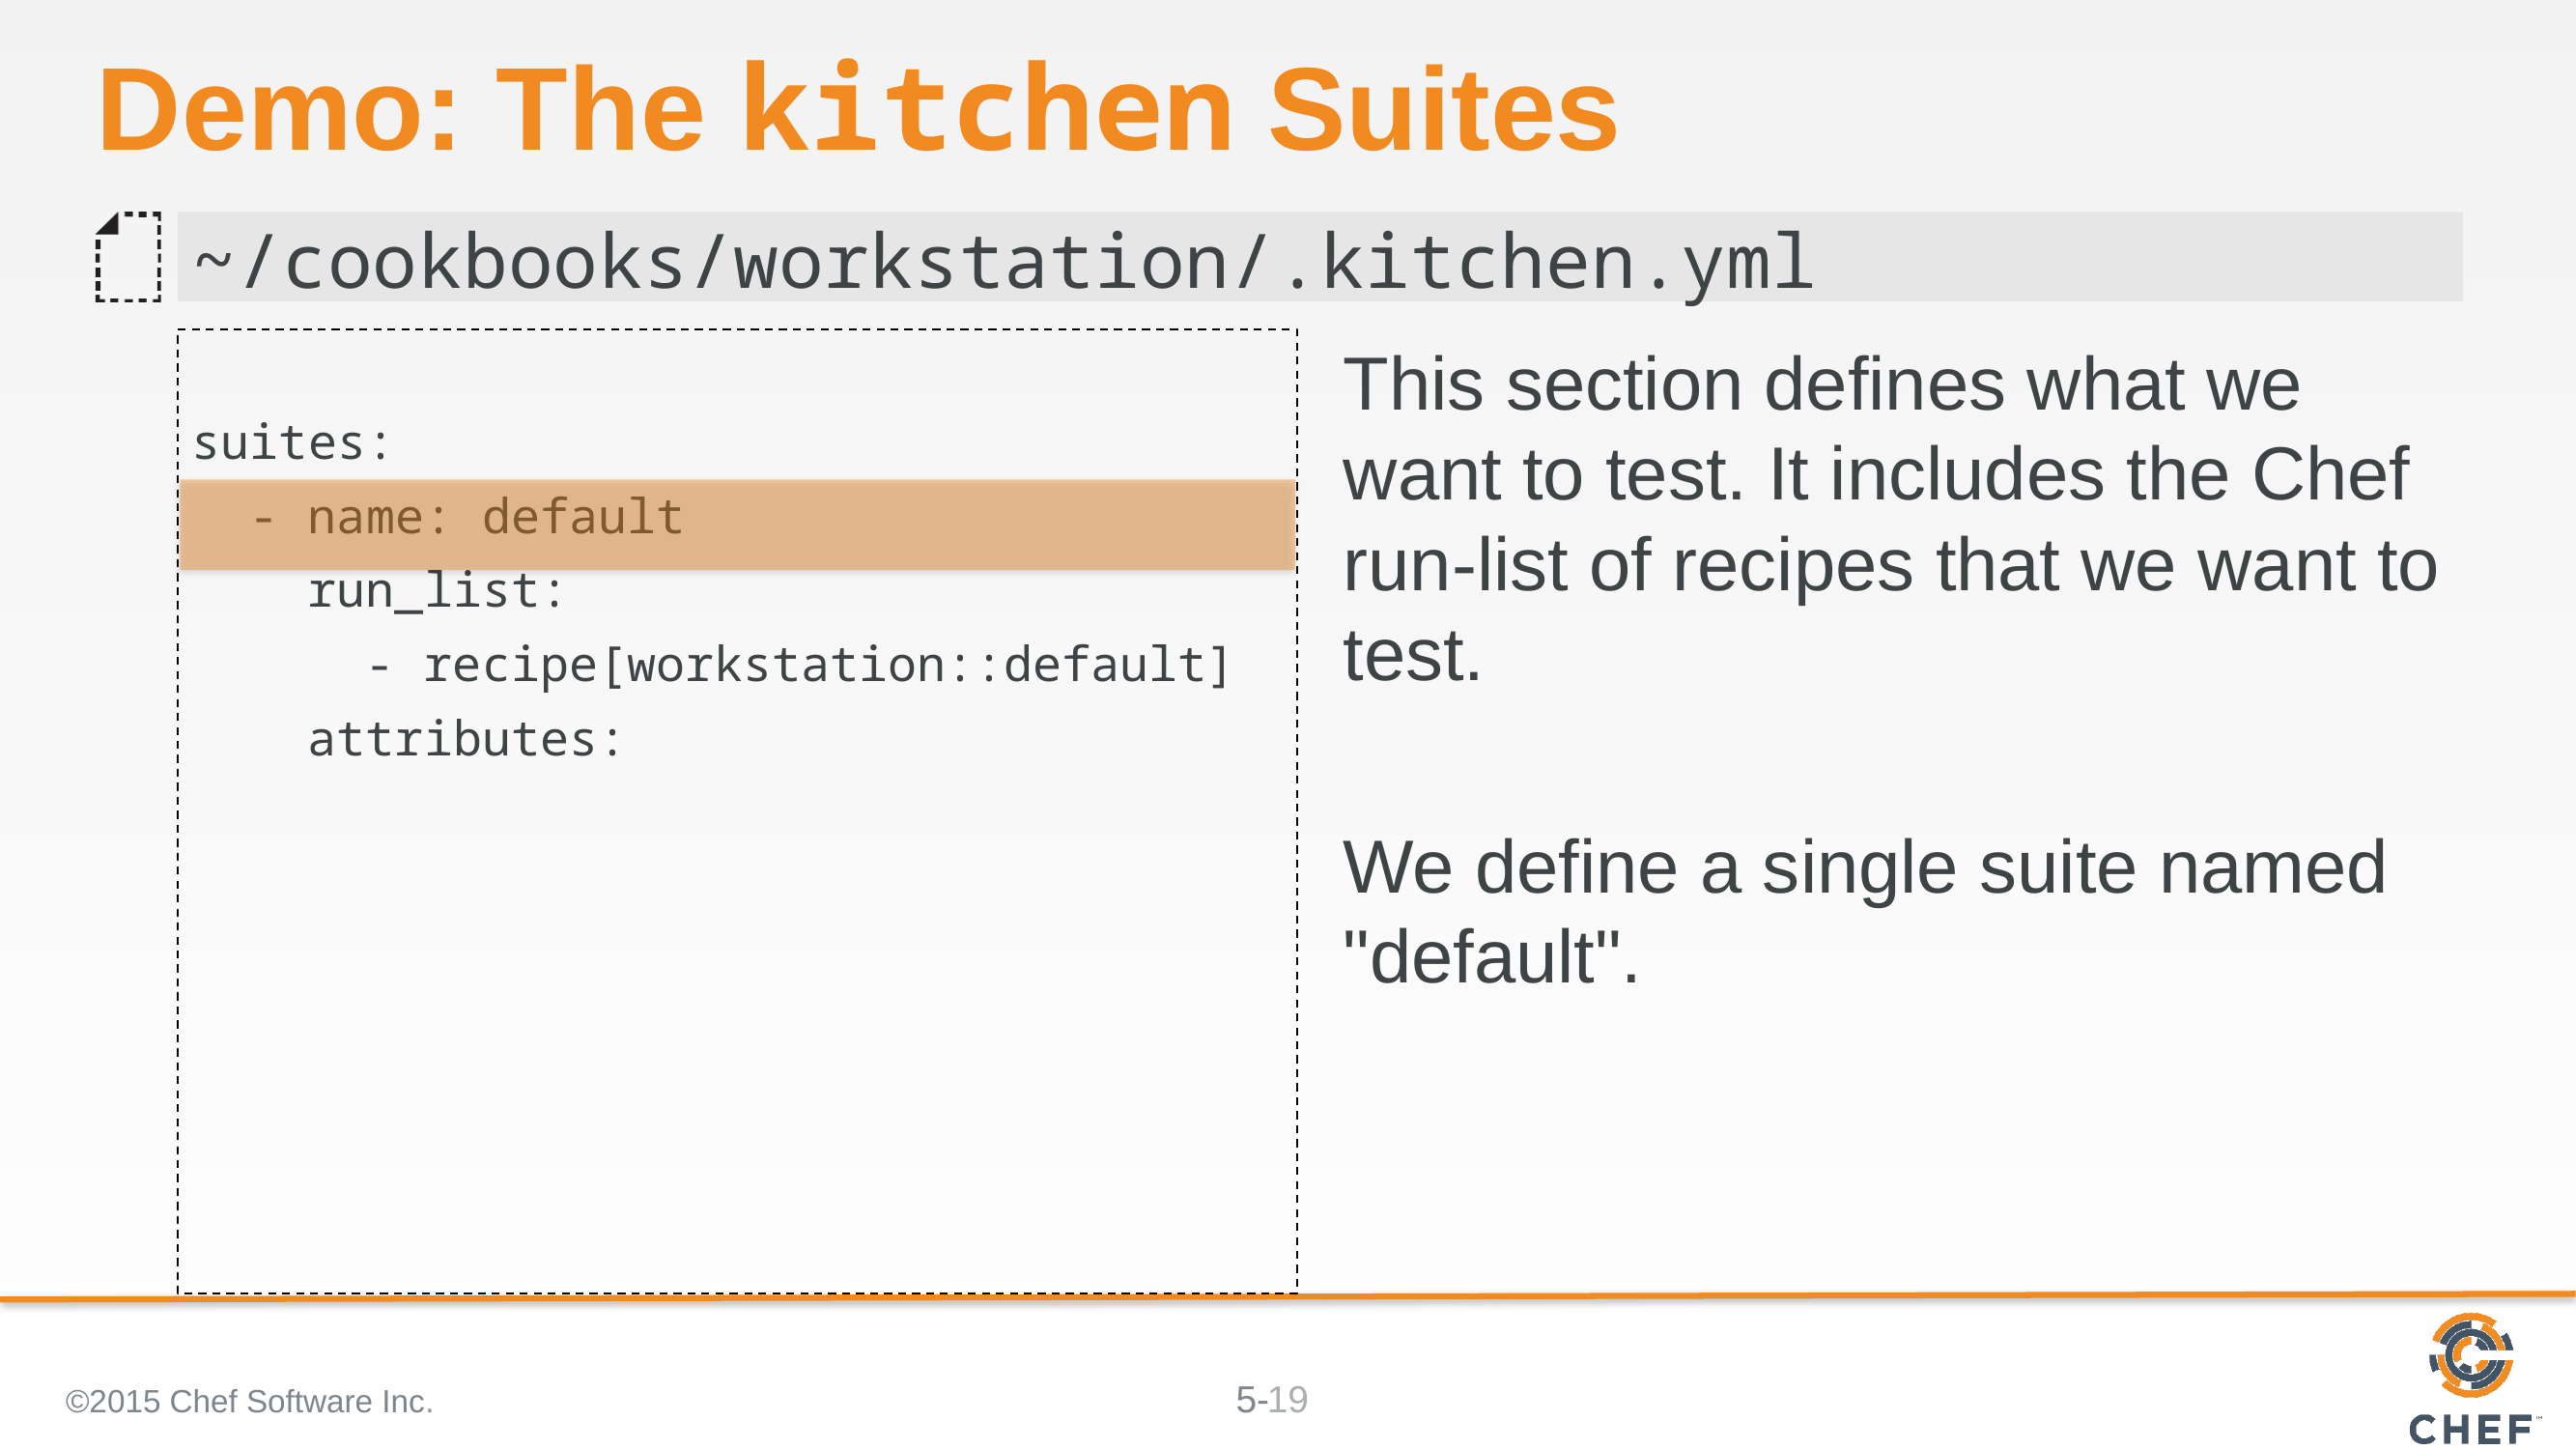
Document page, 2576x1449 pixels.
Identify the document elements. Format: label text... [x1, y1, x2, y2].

list suites: - name: default run_list: - recipe[workstation::default] attributes: [177, 575, 1298, 1294]
list suites: - name: default run_list: - recipe[workstation::default] attributes: [177, 328, 1298, 480]
list This section defines what we want to test. It includes the Chef run-list of recipes that we want to test. We define a single suite named "default". [1343, 334, 2463, 1279]
picture [2399, 1297, 2550, 1449]
slide_number 19 [998, 1359, 1578, 1437]
footer ©2015 Chef Software Inc. [51, 1359, 952, 1440]
text_box [180, 479, 1296, 571]
list ~/cookbooks/workstation/.kitchen.yml [177, 212, 2463, 302]
title Demo: The kitchen Suites [96, 48, 2463, 180]
